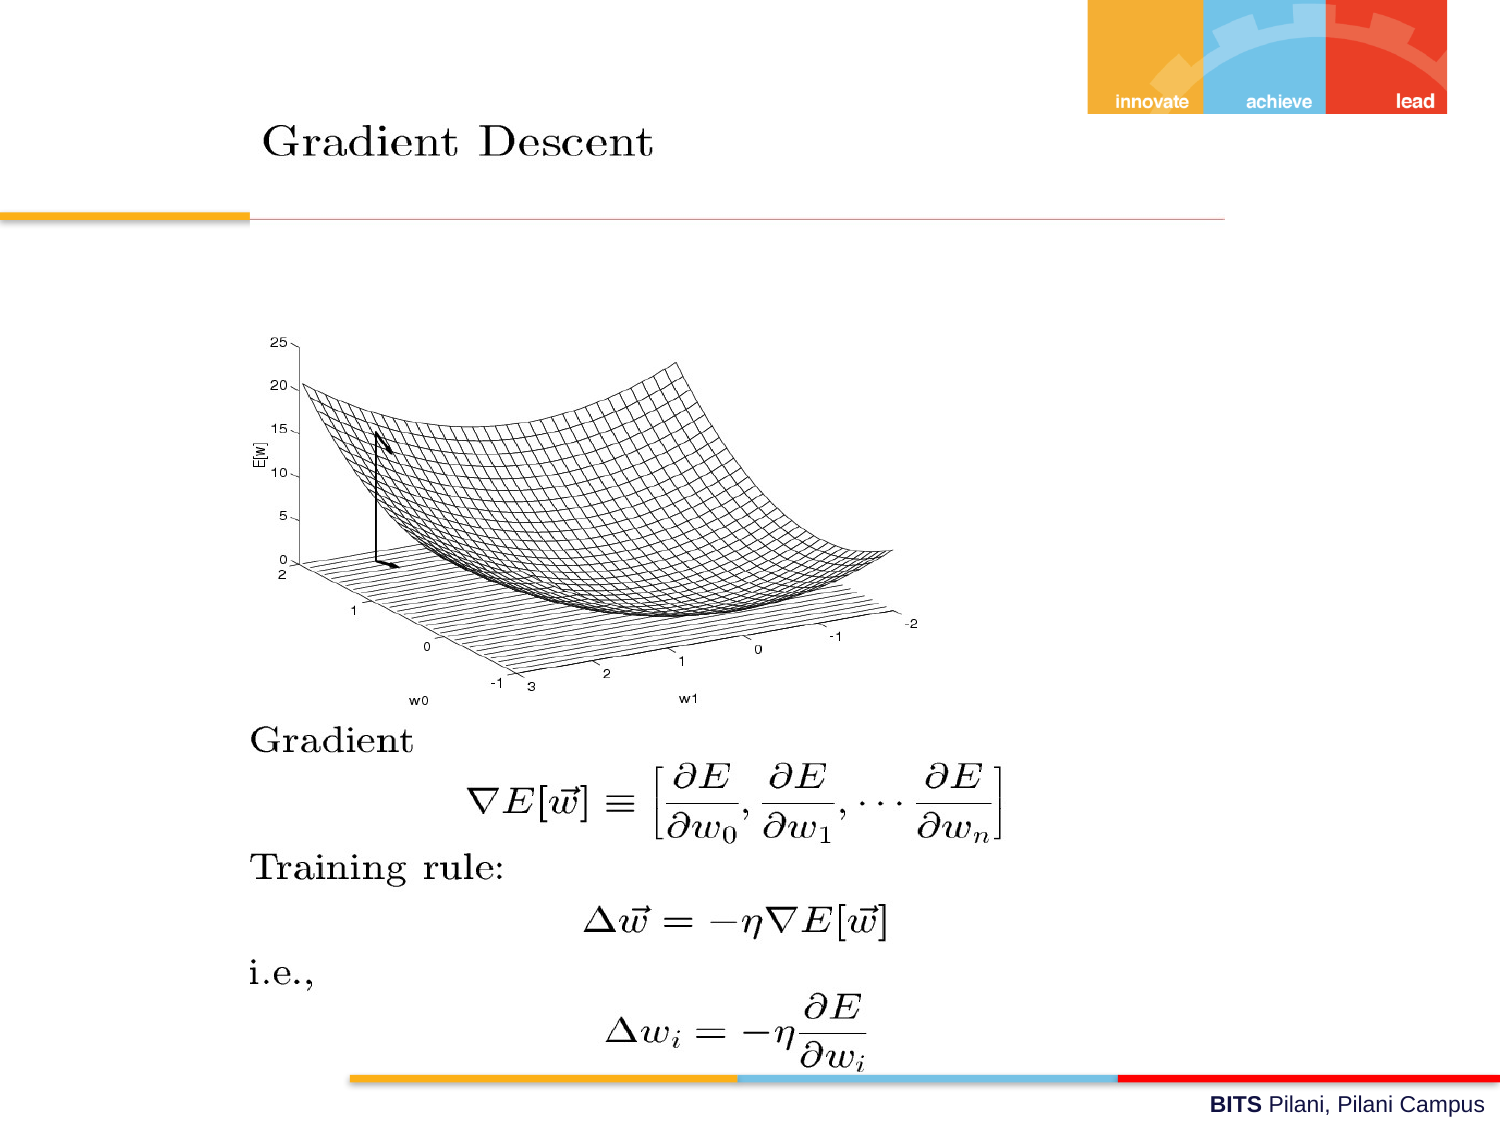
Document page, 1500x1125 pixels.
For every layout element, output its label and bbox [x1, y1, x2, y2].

text_box [249, 125, 1225, 1072]
picture [1087, 0, 1448, 114]
